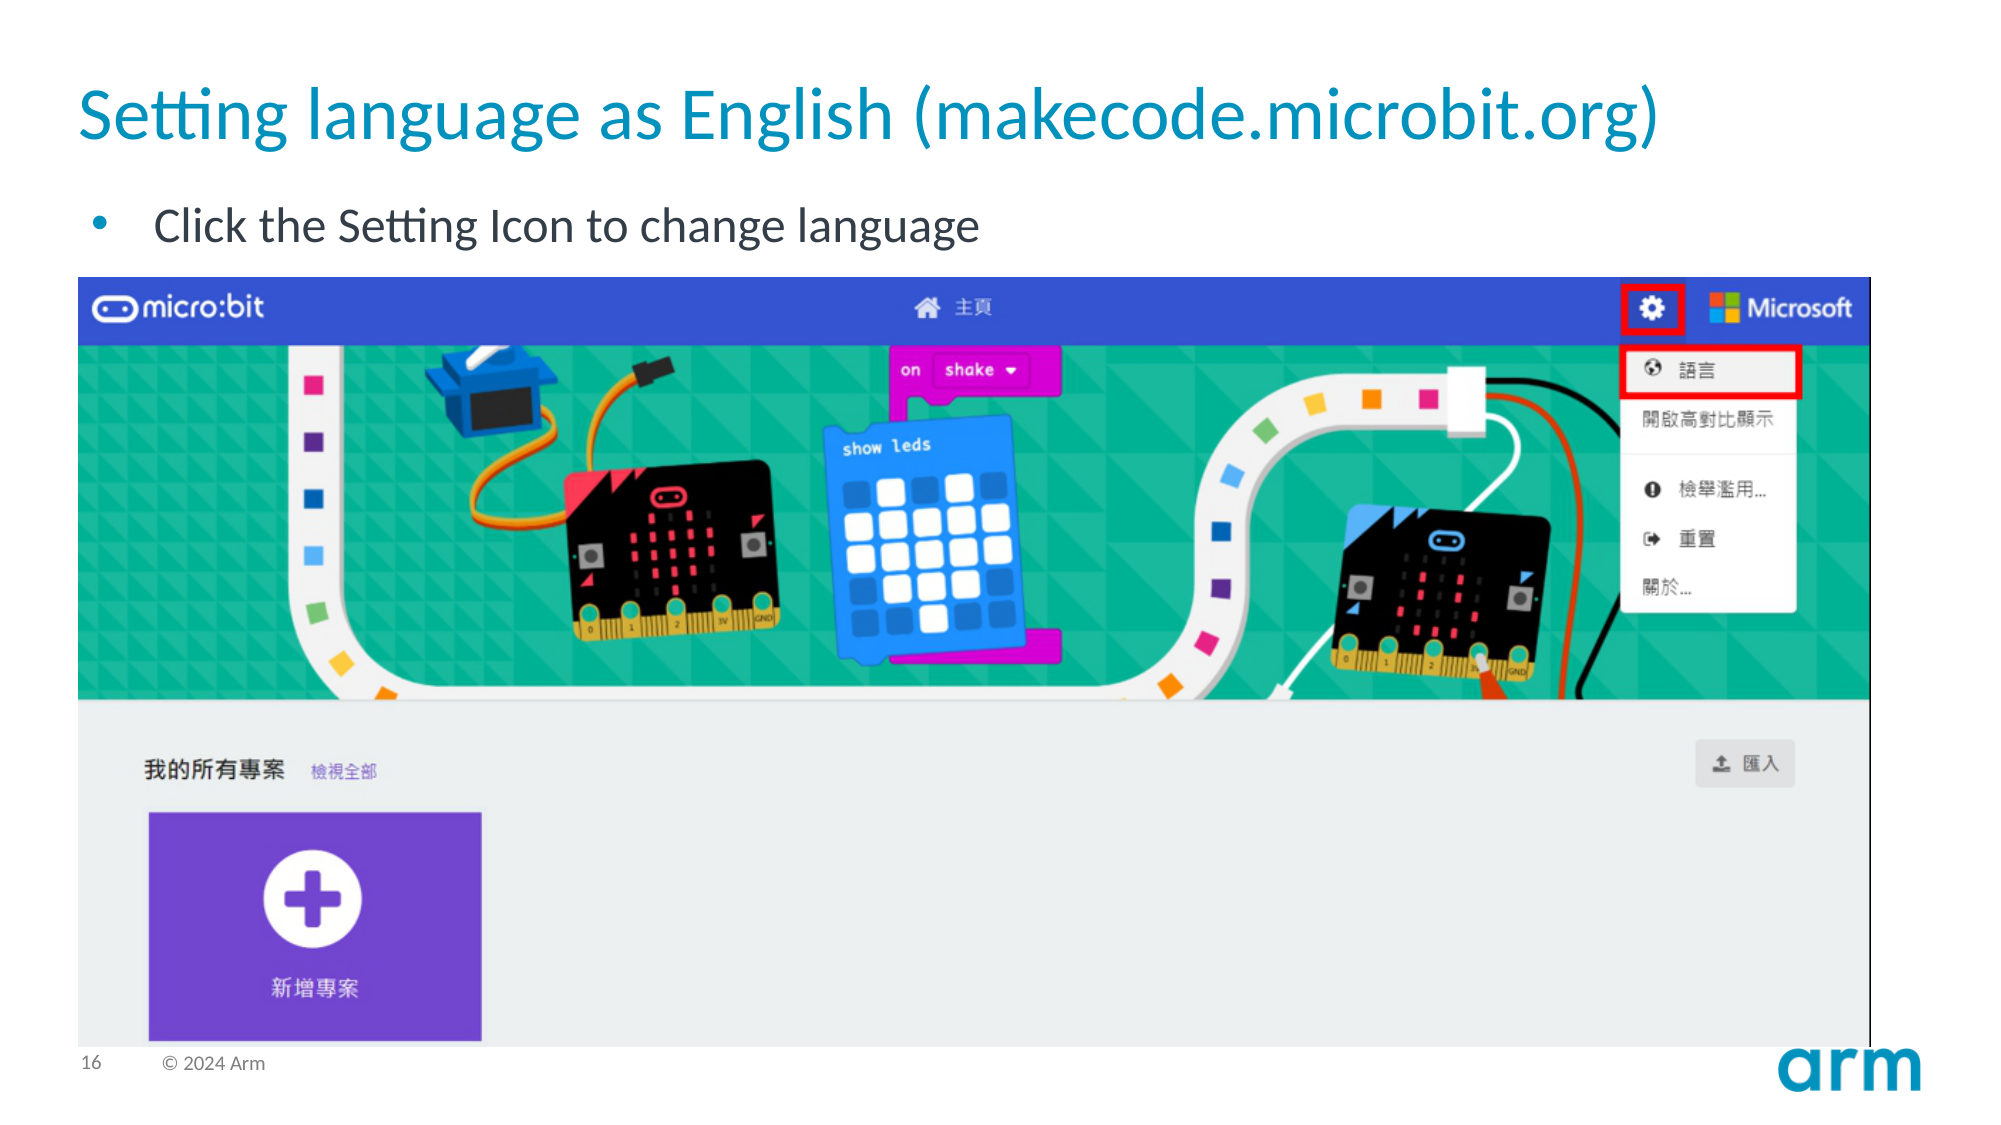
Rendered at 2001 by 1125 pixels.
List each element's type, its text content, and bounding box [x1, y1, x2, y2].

title Setting language as English (makecode.microbit.org) [78, 78, 1922, 186]
picture [78, 276, 1922, 1093]
list Click the Setting Icon to change language [78, 192, 1922, 1004]
